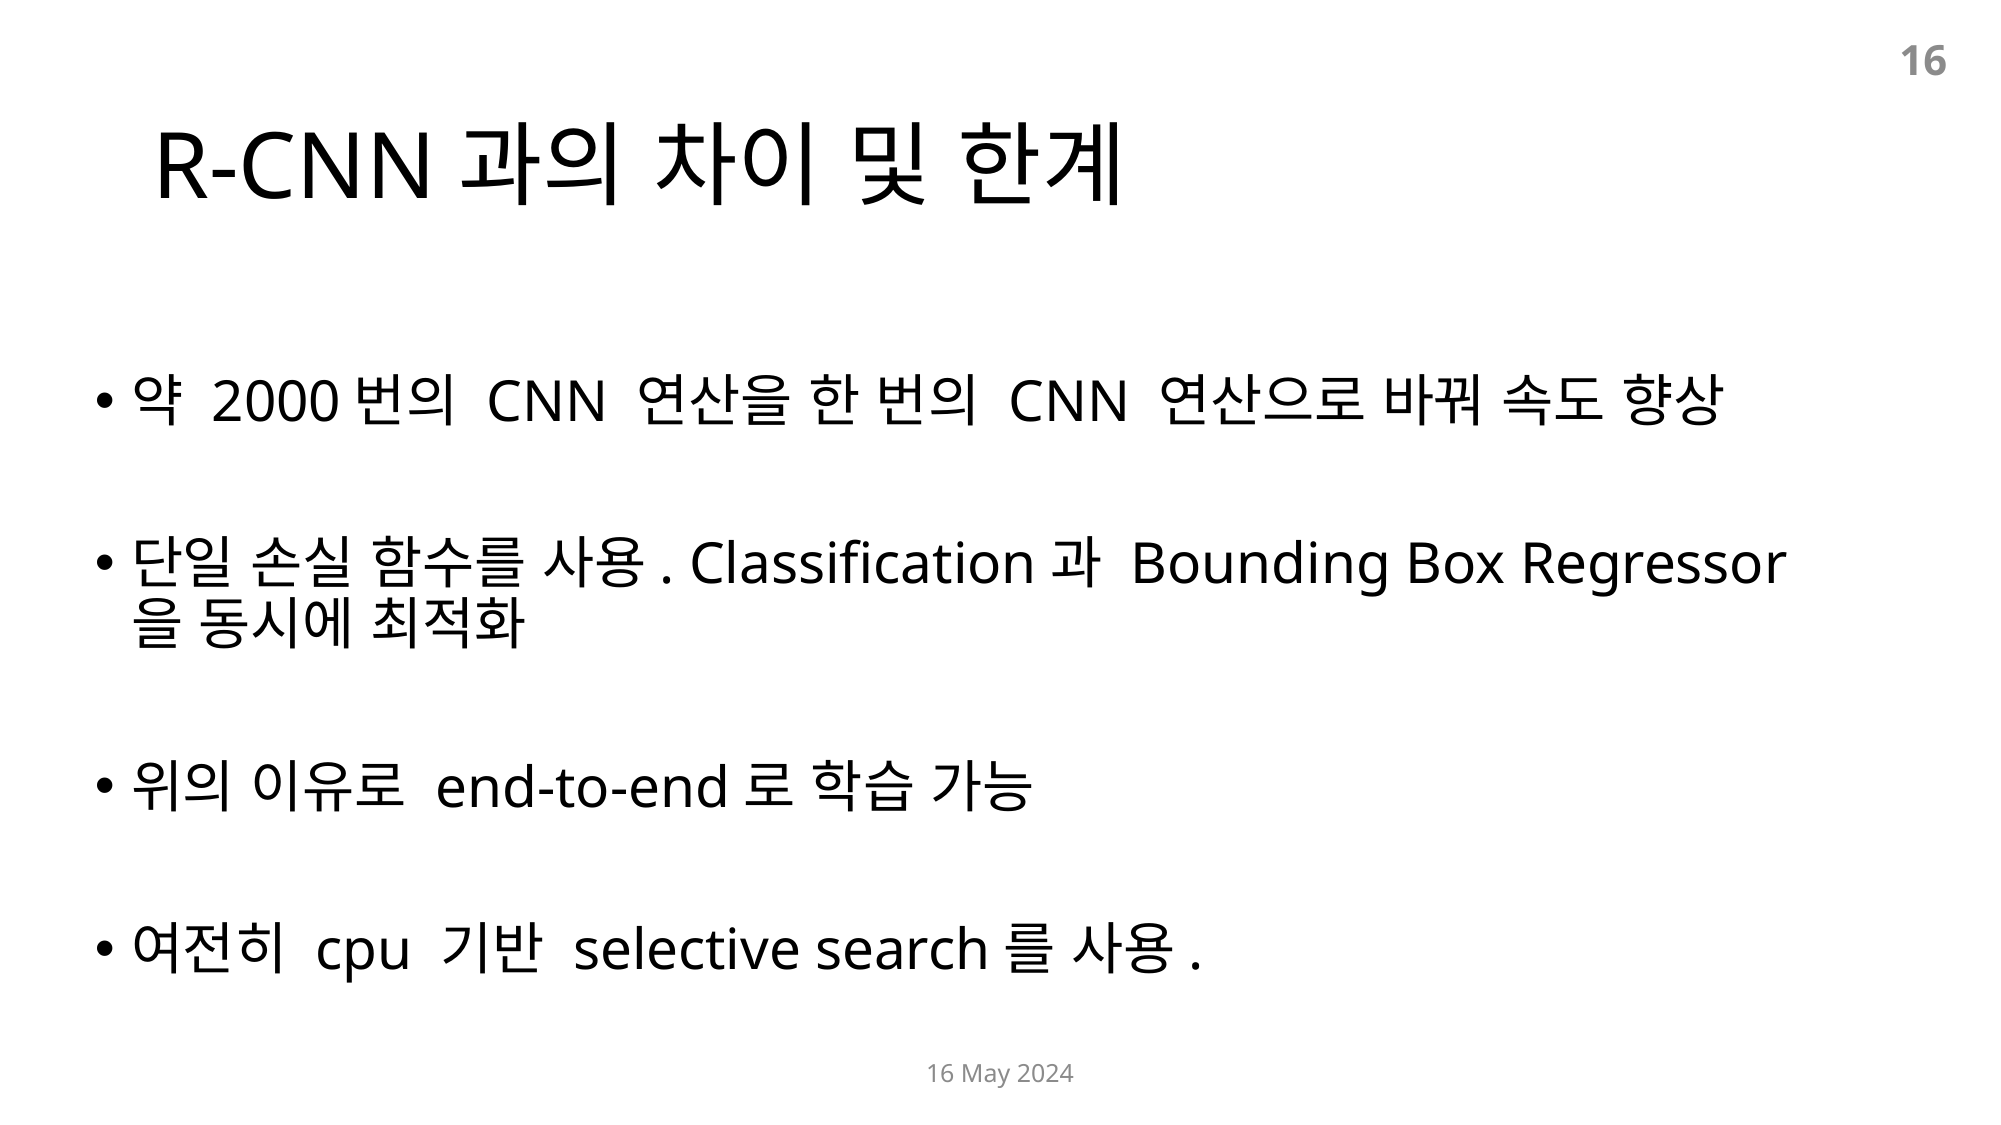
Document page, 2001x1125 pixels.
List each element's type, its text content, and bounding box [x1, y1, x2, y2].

text_box 약 2000번의 CNN 연산을 한 번의 CNN 연산으로 바꿔 속도 향상 단일 손실 함수를 사용. Classification과 Bounding Box Regressor을 동시에 최적화 위의 이유로 end-to-end로 학습 가능 여전히 cpu 기반 selective search를 사용. [79, 277, 1845, 992]
footer 16 May 2024 [662, 1042, 1338, 1103]
title R-CNN과의 차이 및 한계 [137, 59, 1863, 278]
text_box 16 [1512, 28, 1963, 89]
